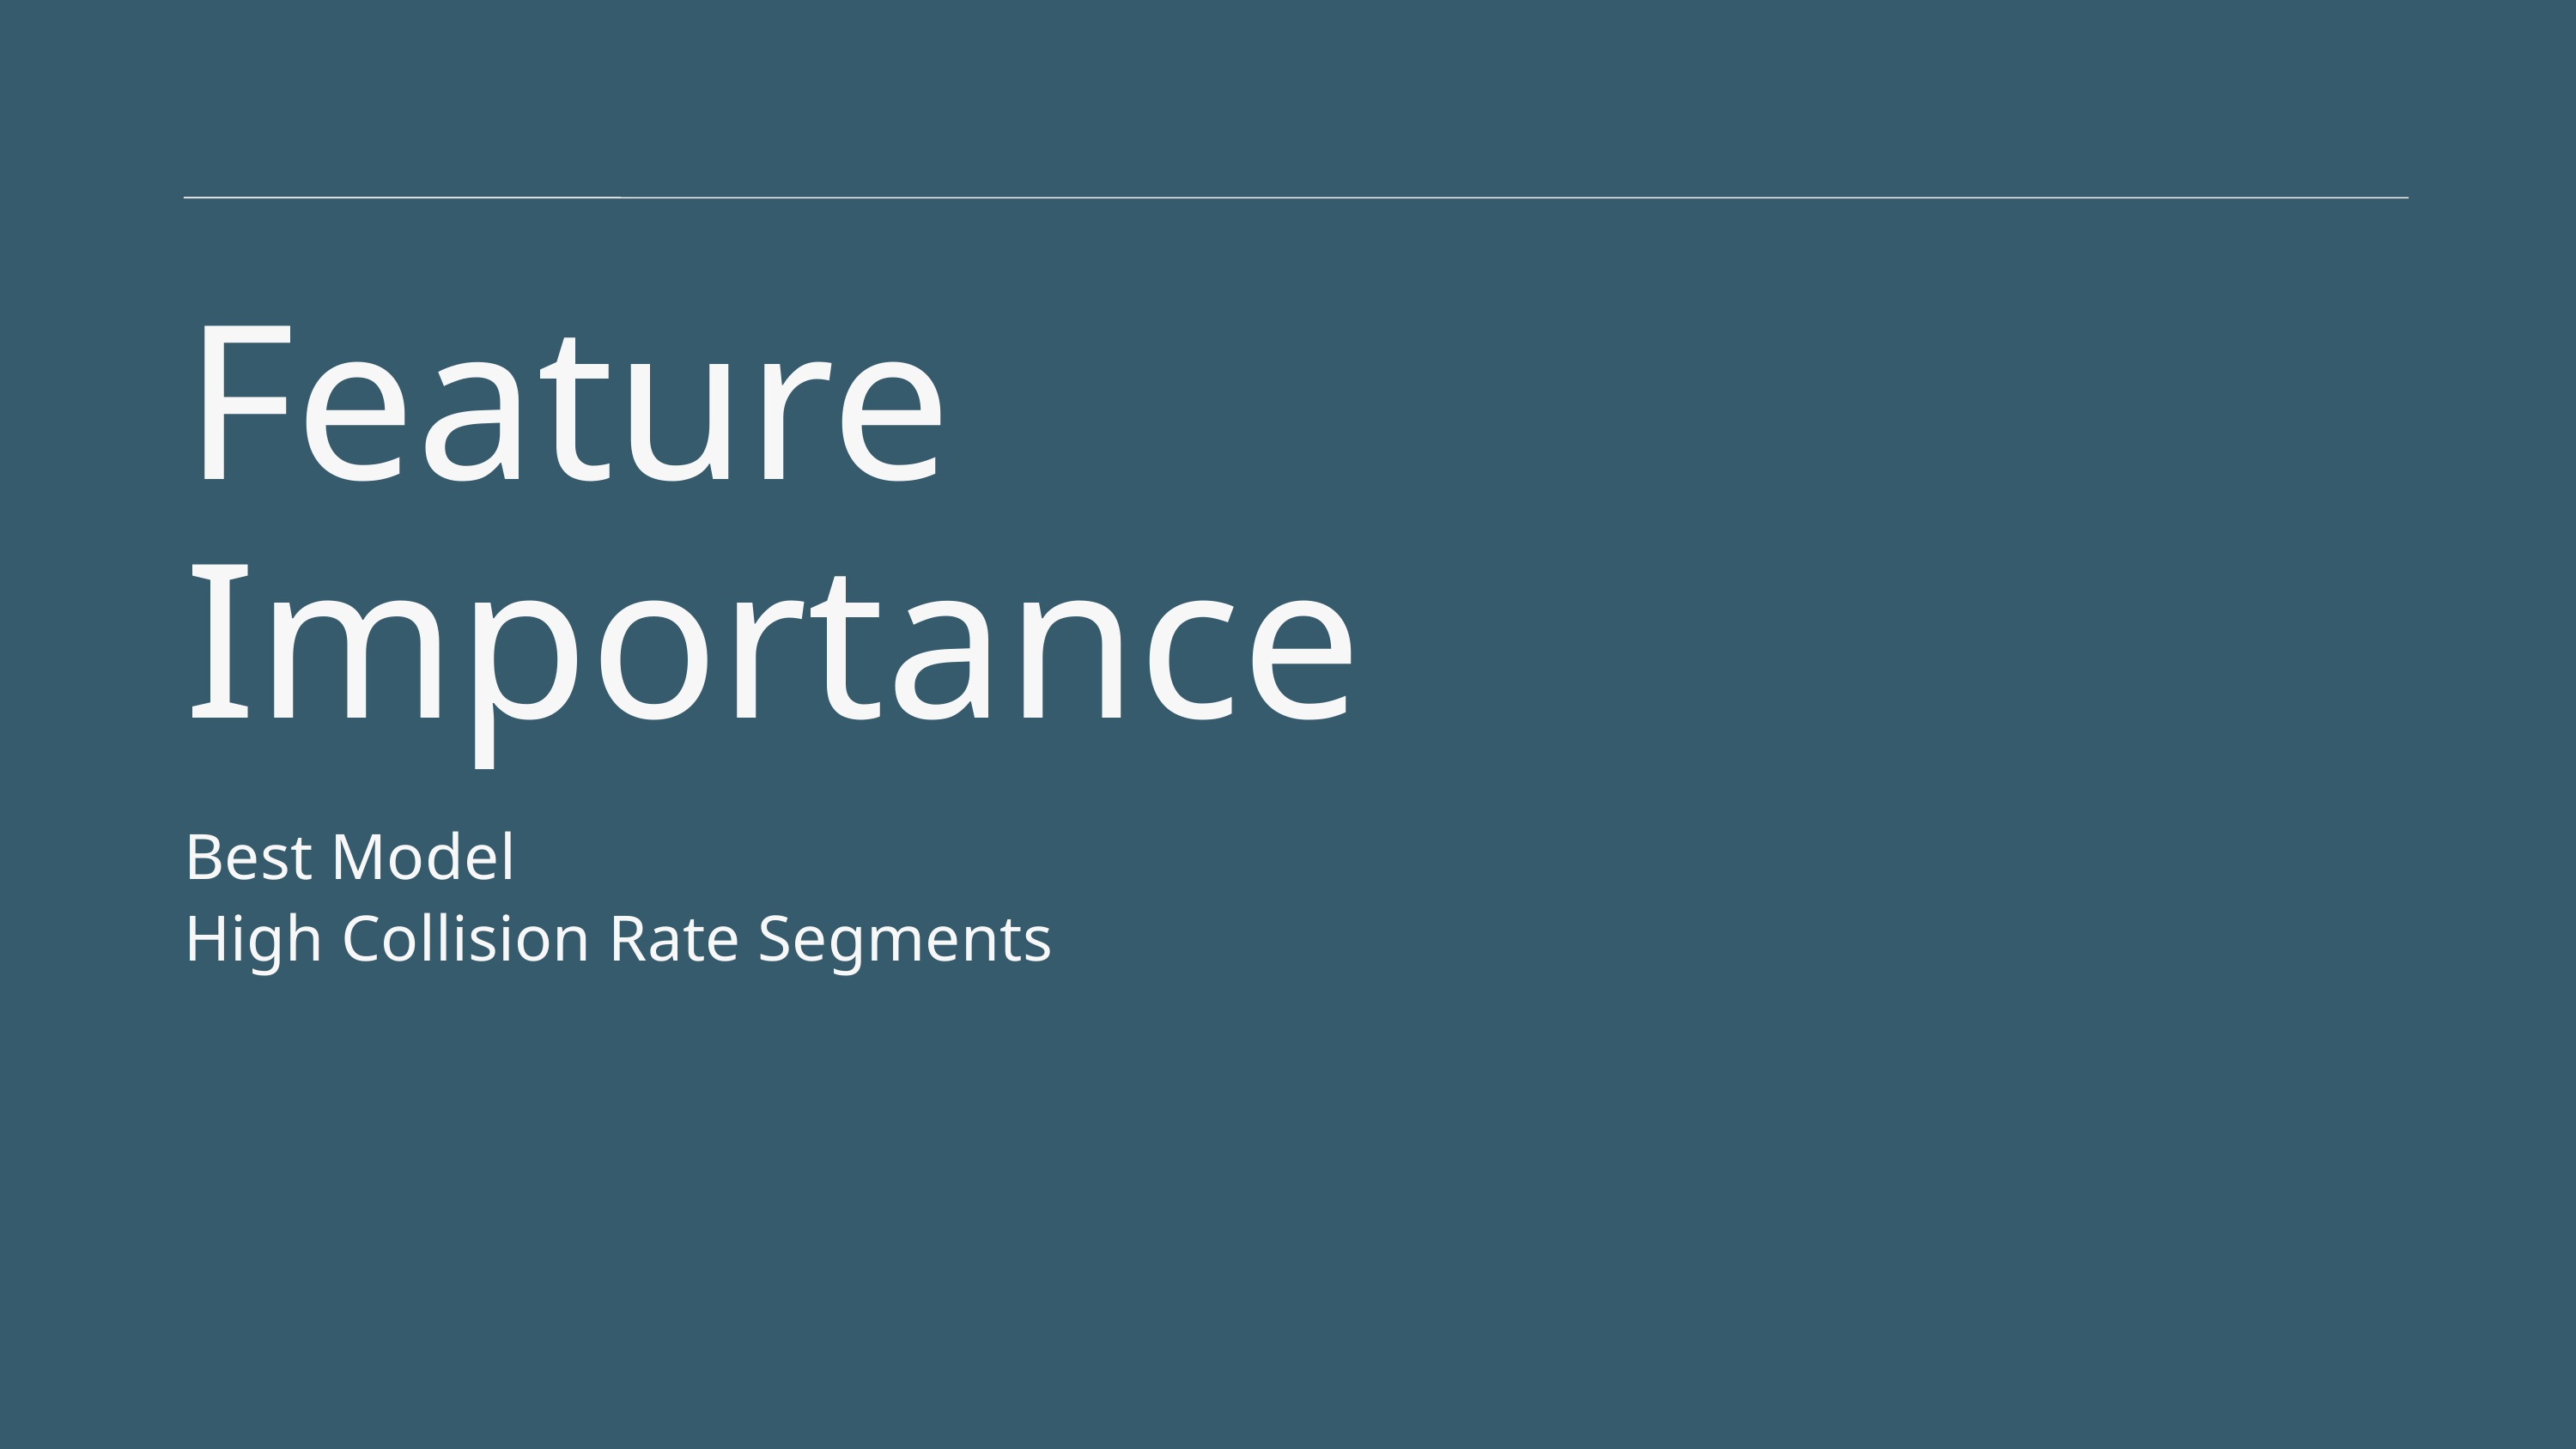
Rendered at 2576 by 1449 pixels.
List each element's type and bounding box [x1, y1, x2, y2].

text_box [184, 275, 1441, 969]
